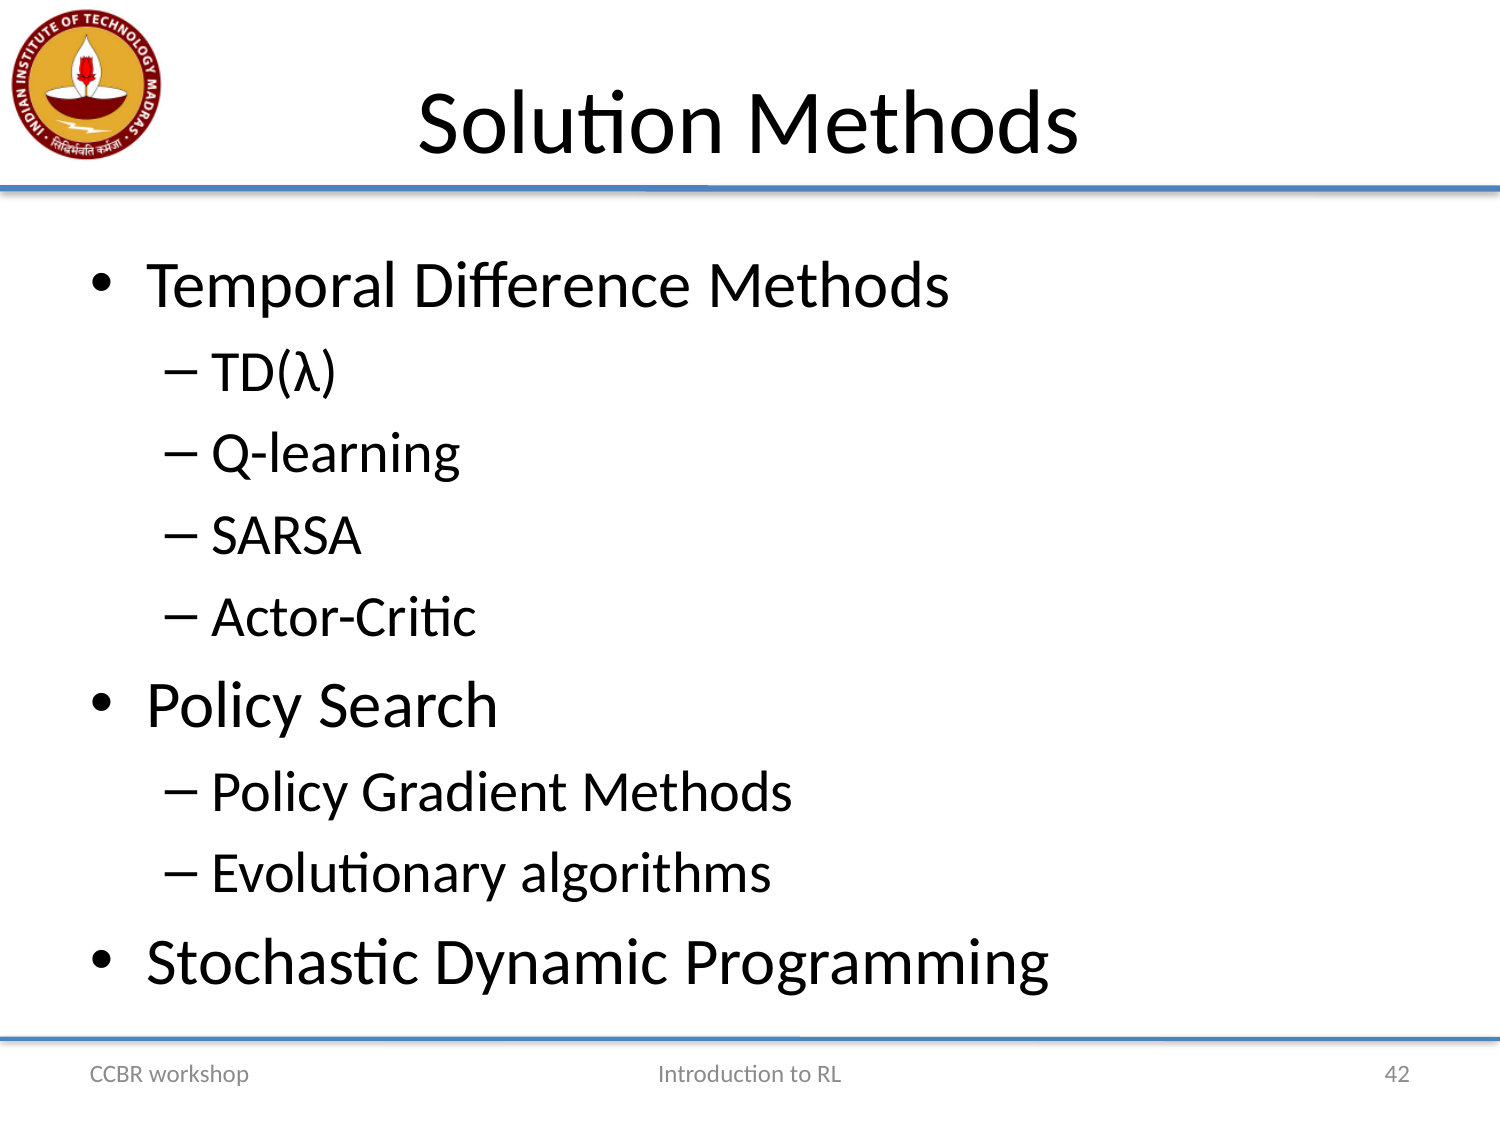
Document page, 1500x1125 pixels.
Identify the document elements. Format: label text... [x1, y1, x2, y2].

picture [0, 0, 172, 172]
list Temporal Difference Methods TD(λ) Q-learning SARSA Actor-Critic Policy Search Policy Gradient Methods Evolutionary algorithms Stochastic Dynamic Programming [74, 233, 1426, 1006]
footer Introduction to RL [512, 1042, 988, 1103]
slide_number 42 [1075, 1042, 1426, 1103]
slide_number CCBR workshop [74, 1042, 425, 1103]
title Solution Methods [74, 44, 1426, 189]
